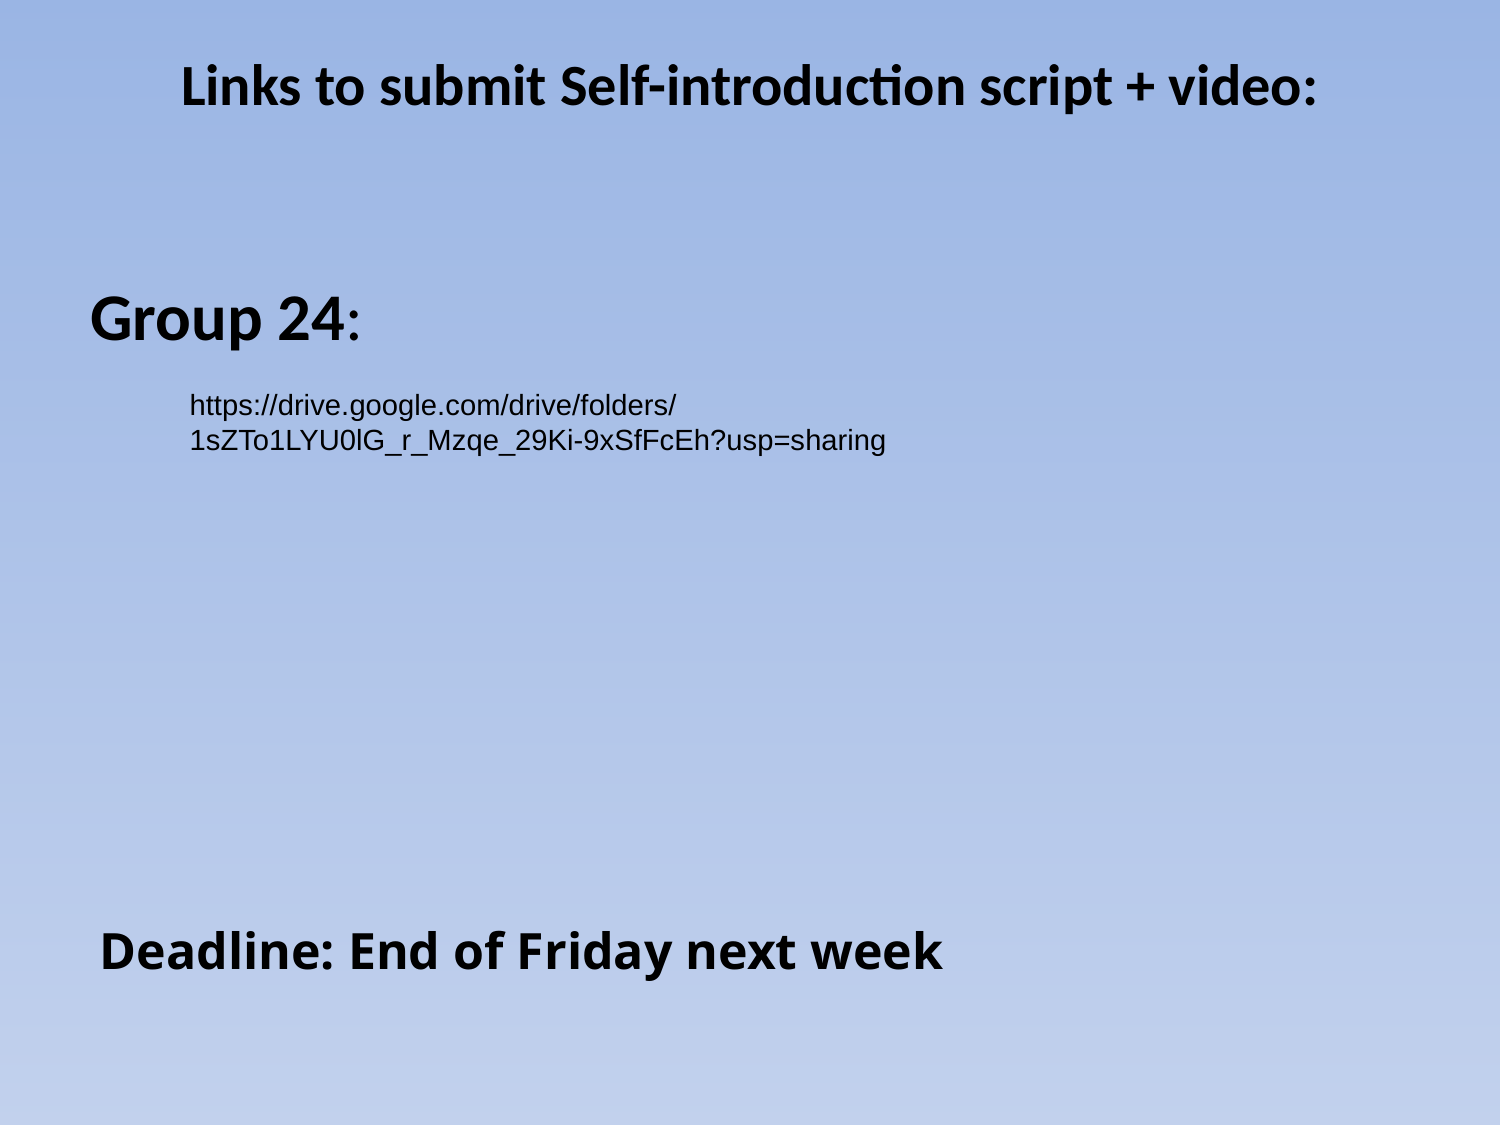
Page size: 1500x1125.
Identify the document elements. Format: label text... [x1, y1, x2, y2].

title Links to submit Self-introduction script + video: [75, 45, 1425, 121]
text_box Deadline: End of Friday next week [84, 912, 1298, 988]
text_box https://drive.google.com/drive/folders/1sZTo1LYU0lG_r_Mzqe_29Ki-9xSfFcEh?usp=sharing [174, 378, 925, 464]
list Group 24: [75, 266, 1425, 379]
